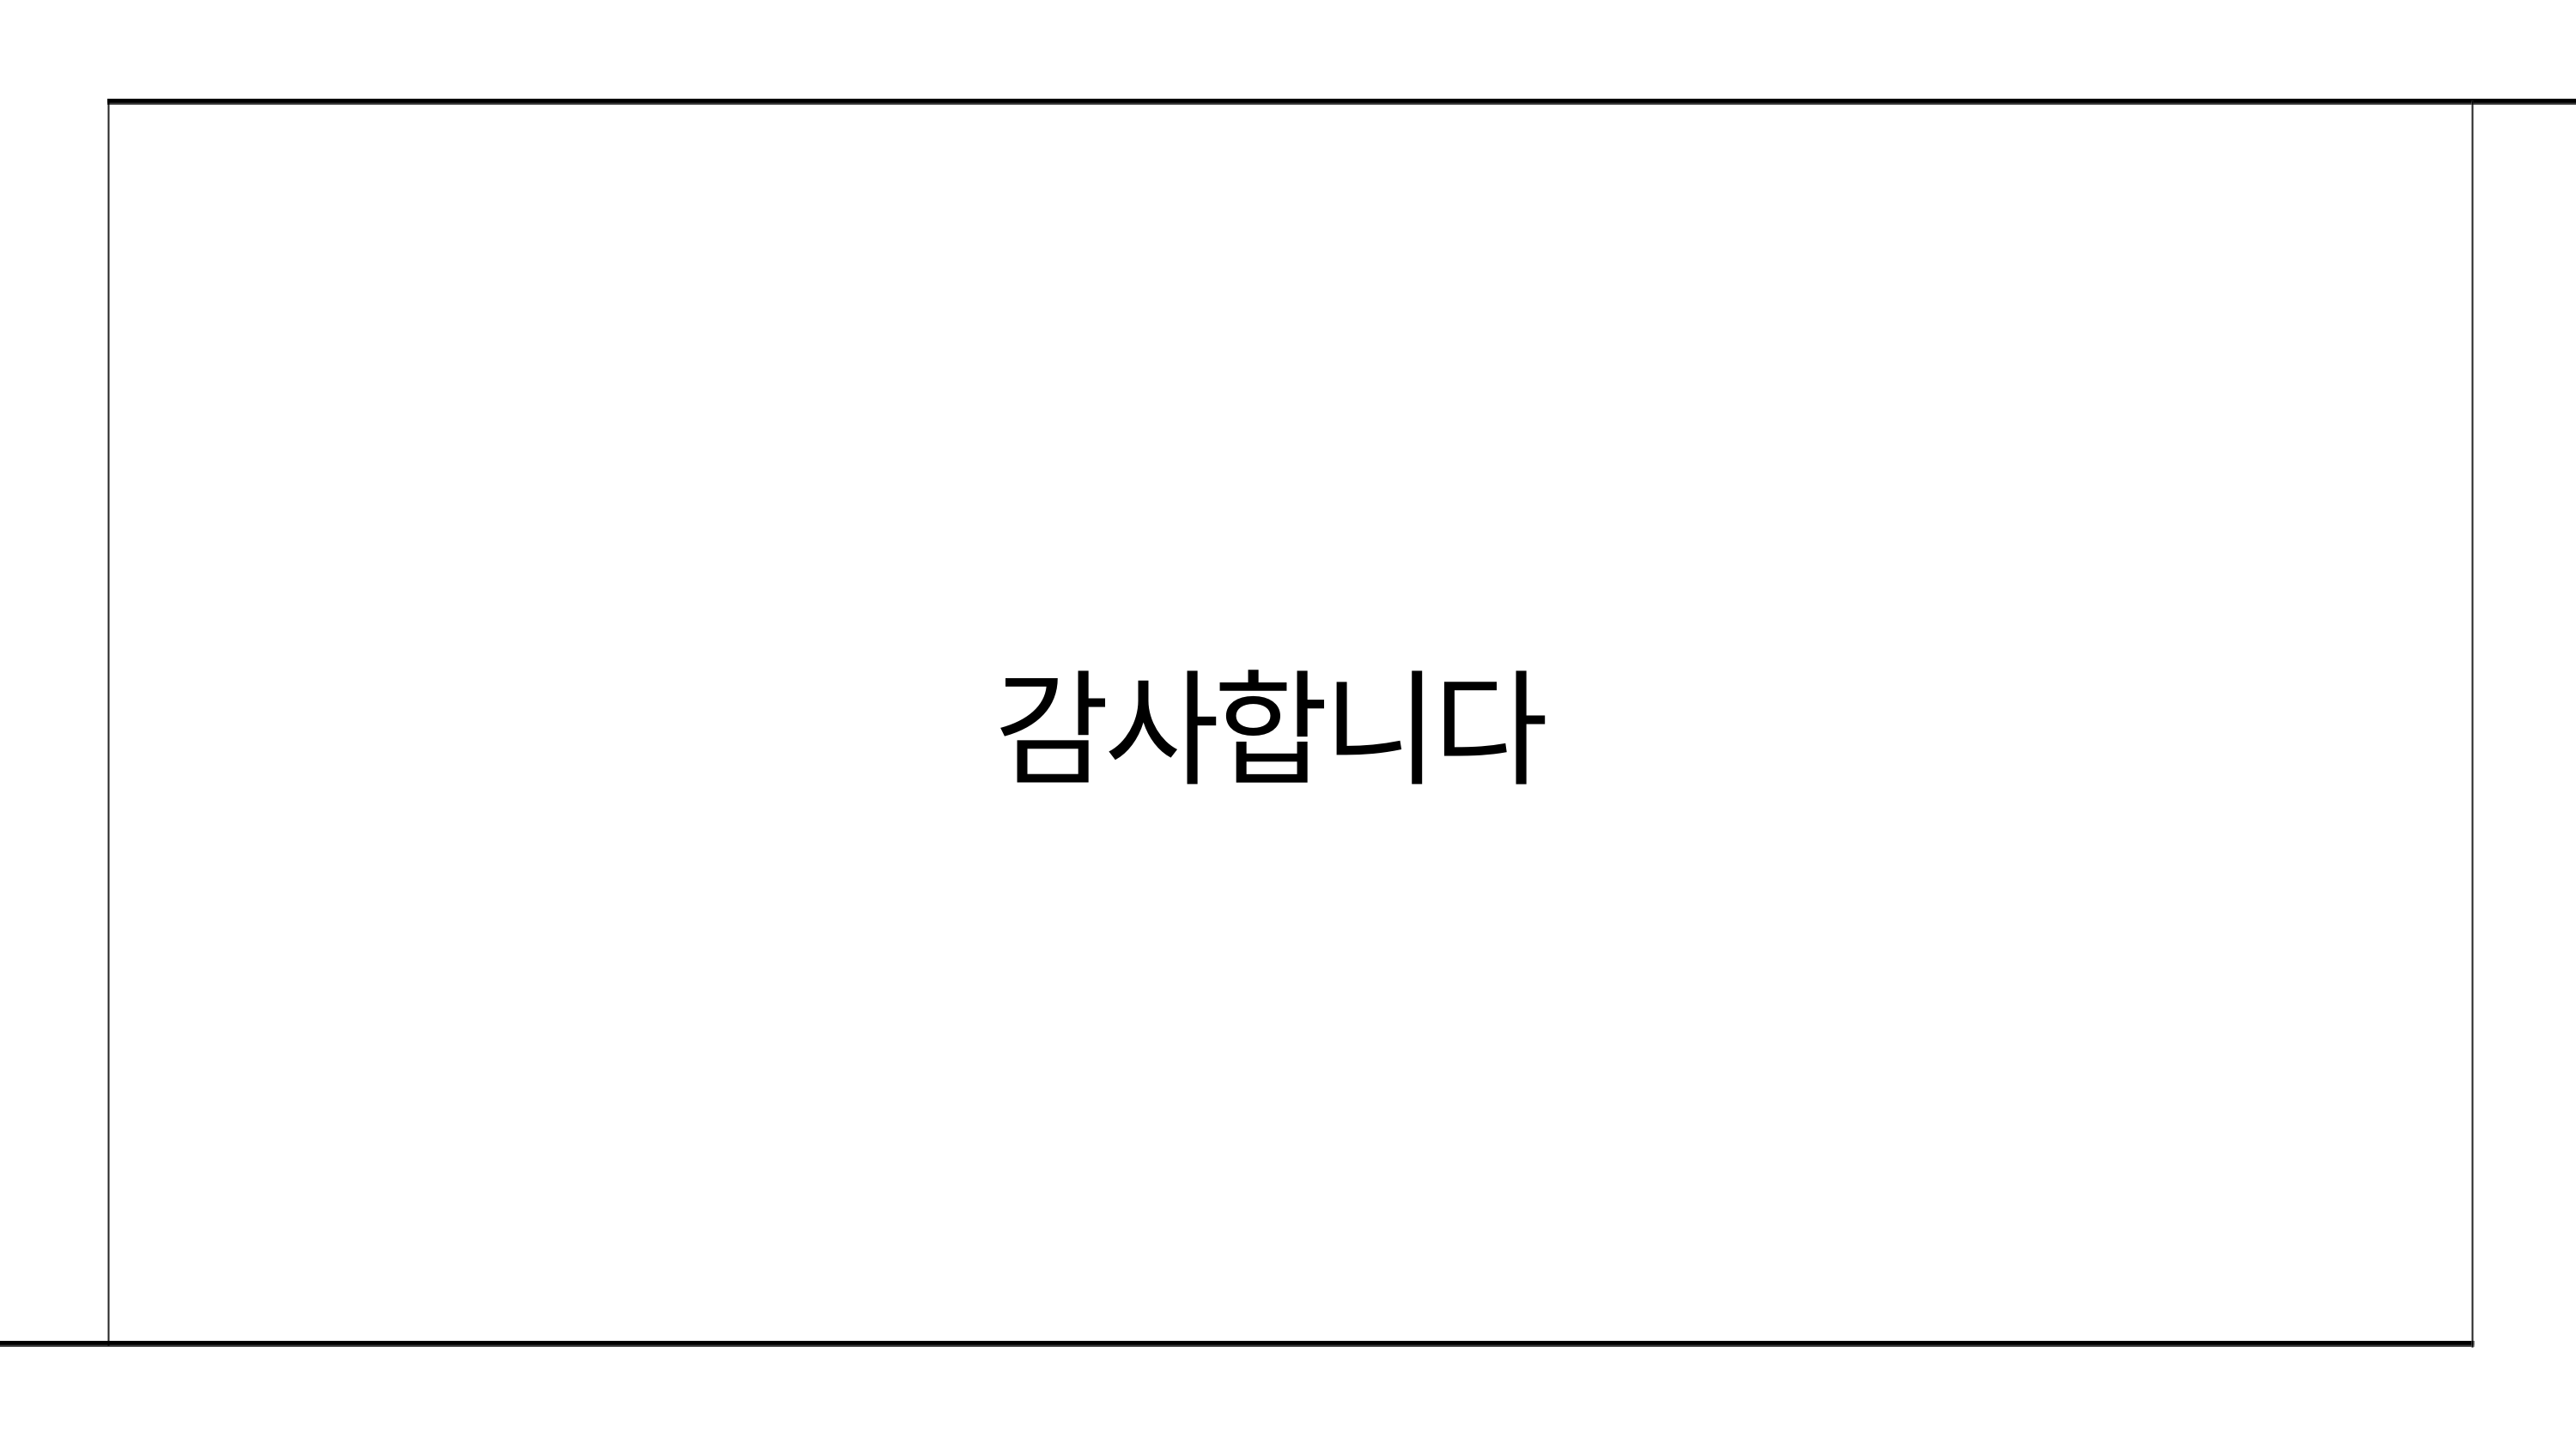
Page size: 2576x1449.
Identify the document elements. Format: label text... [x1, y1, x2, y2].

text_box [107, 99, 2576, 105]
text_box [0, 720, 732, 724]
text_box 감사합니다 [981, 642, 1899, 806]
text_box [0, 1341, 2476, 1347]
